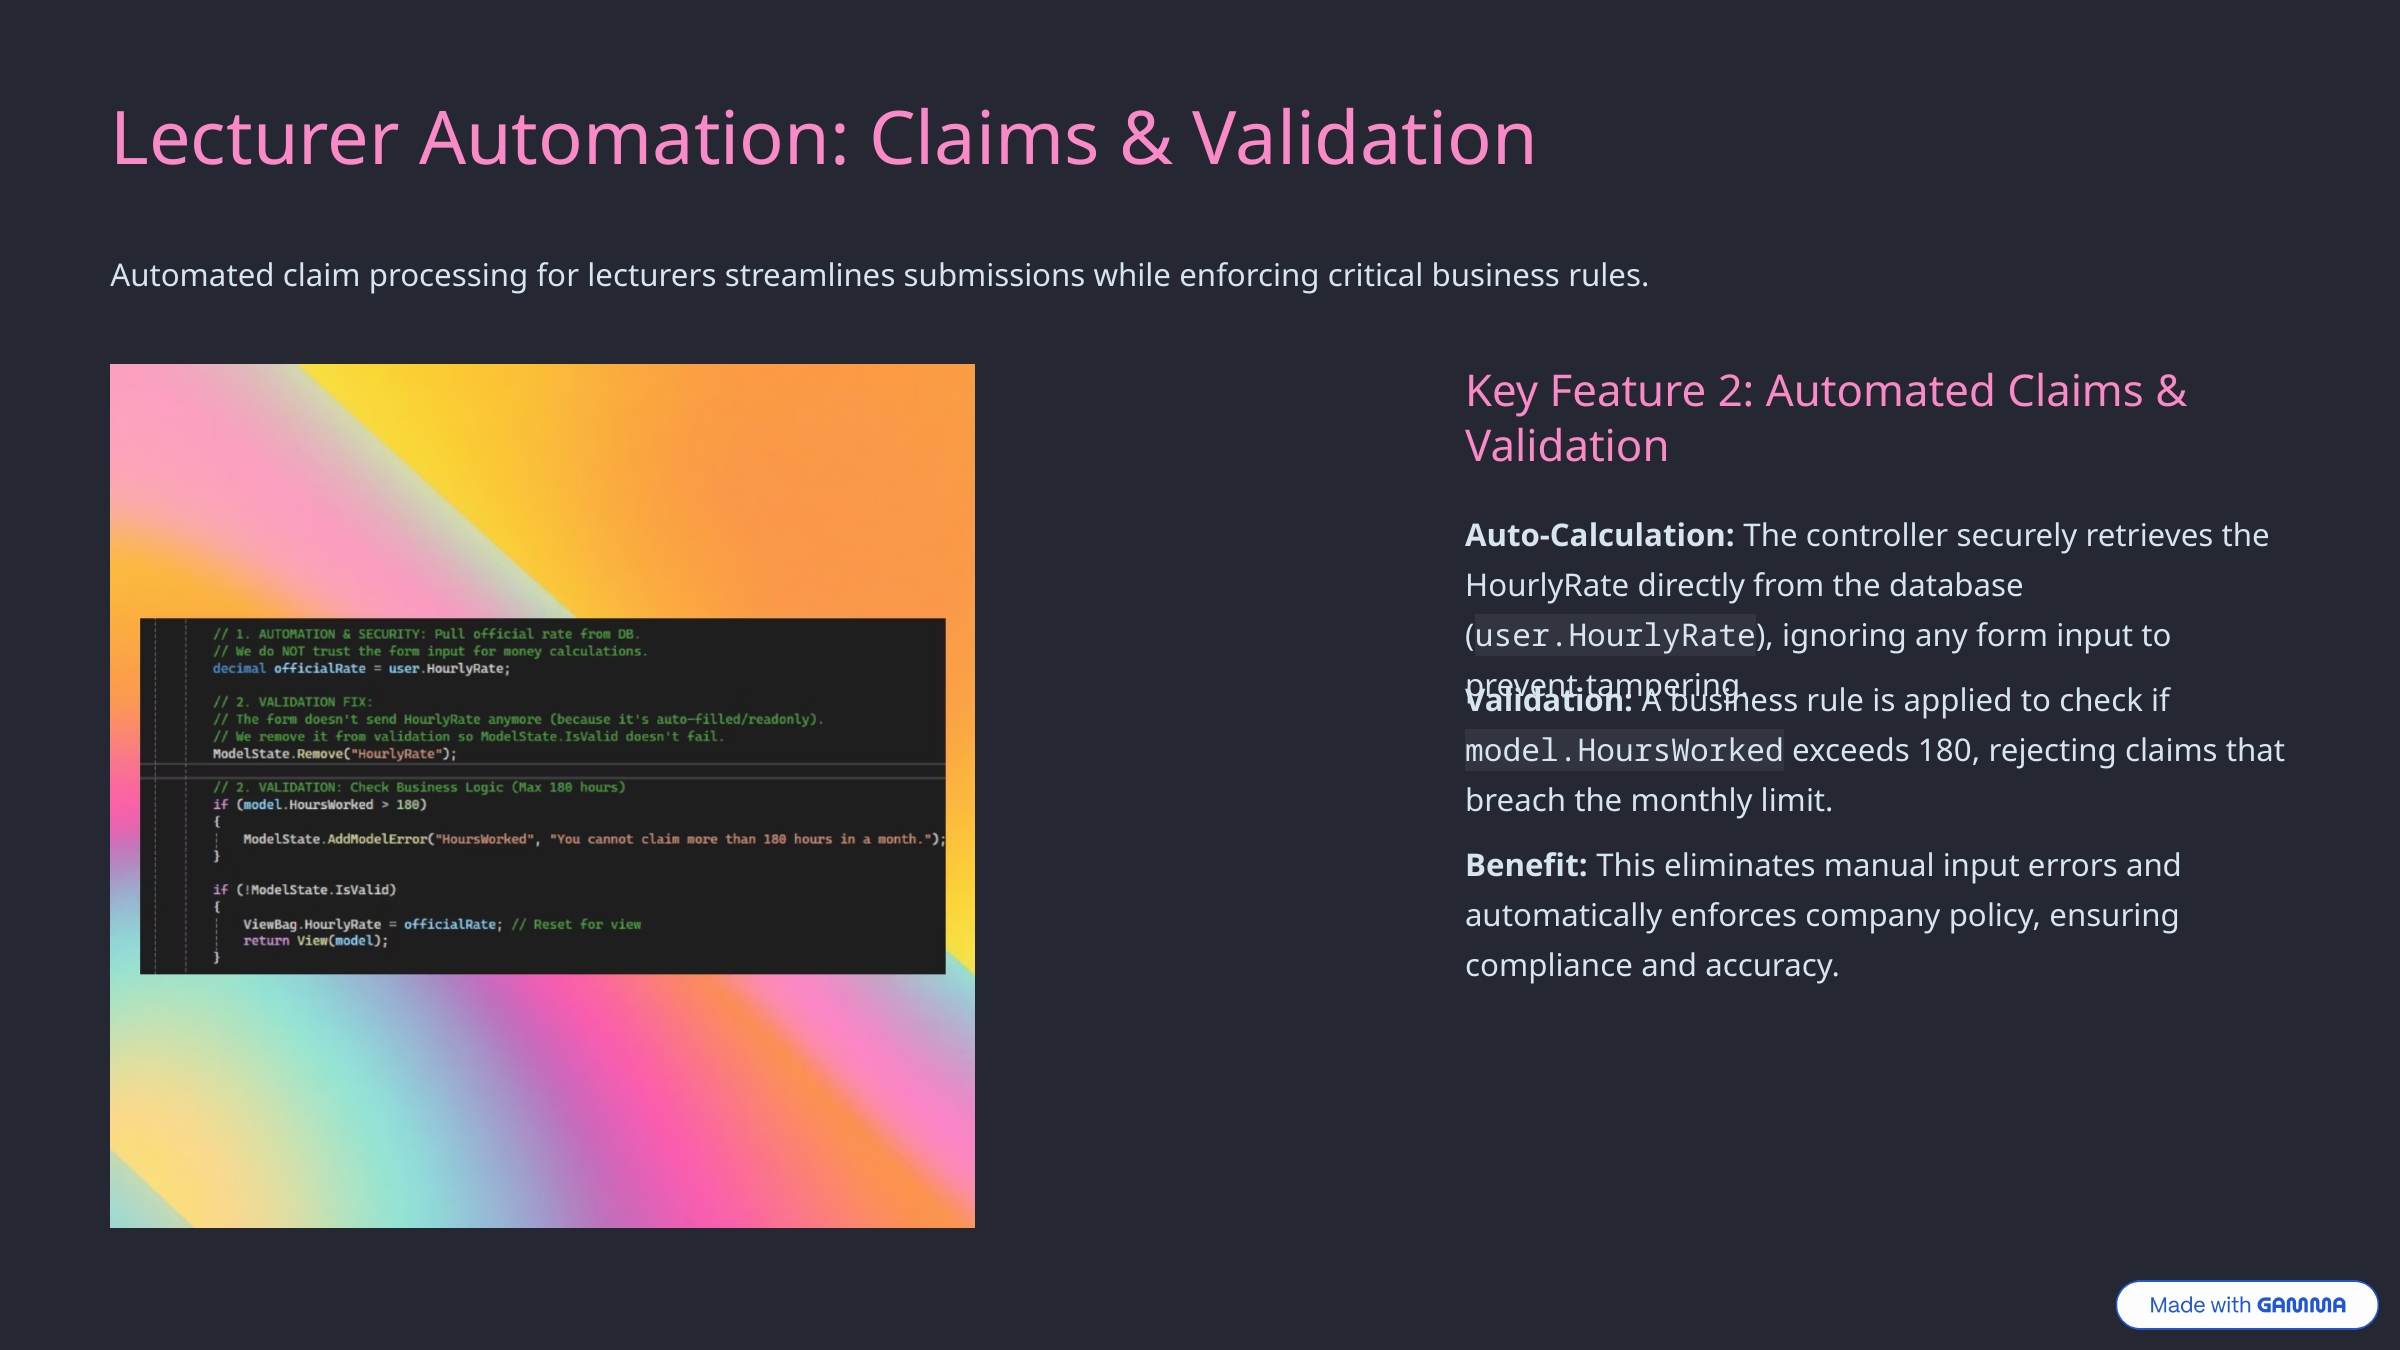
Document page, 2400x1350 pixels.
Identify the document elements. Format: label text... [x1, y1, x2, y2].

text_box Validation: A business rule is applied to check if model.HoursWorked exceeds 180, rejecting claims that breach the monthly limit. [1465, 668, 2291, 822]
text_box Key Feature 2: Automated Claims & Validation [1465, 360, 2291, 472]
text_box Lecturer Automation: Claims & Validation [110, 86, 1541, 180]
picture [110, 364, 975, 1228]
text_box Automated claim processing for lecturers streamlines submissions while enforcing critical business rules. [110, 242, 2290, 294]
text_box Benefit: This eliminates manual input errors and automatically enforces company policy, ensuring compliance and accuracy. [1465, 833, 2291, 985]
picture [2106, 1271, 2389, 1339]
text_box Auto-Calculation: The controller securely retrieves the HourlyRate directly from the database (user.HourlyRate), ignoring any form input to prevent tampering. [1465, 503, 2291, 657]
